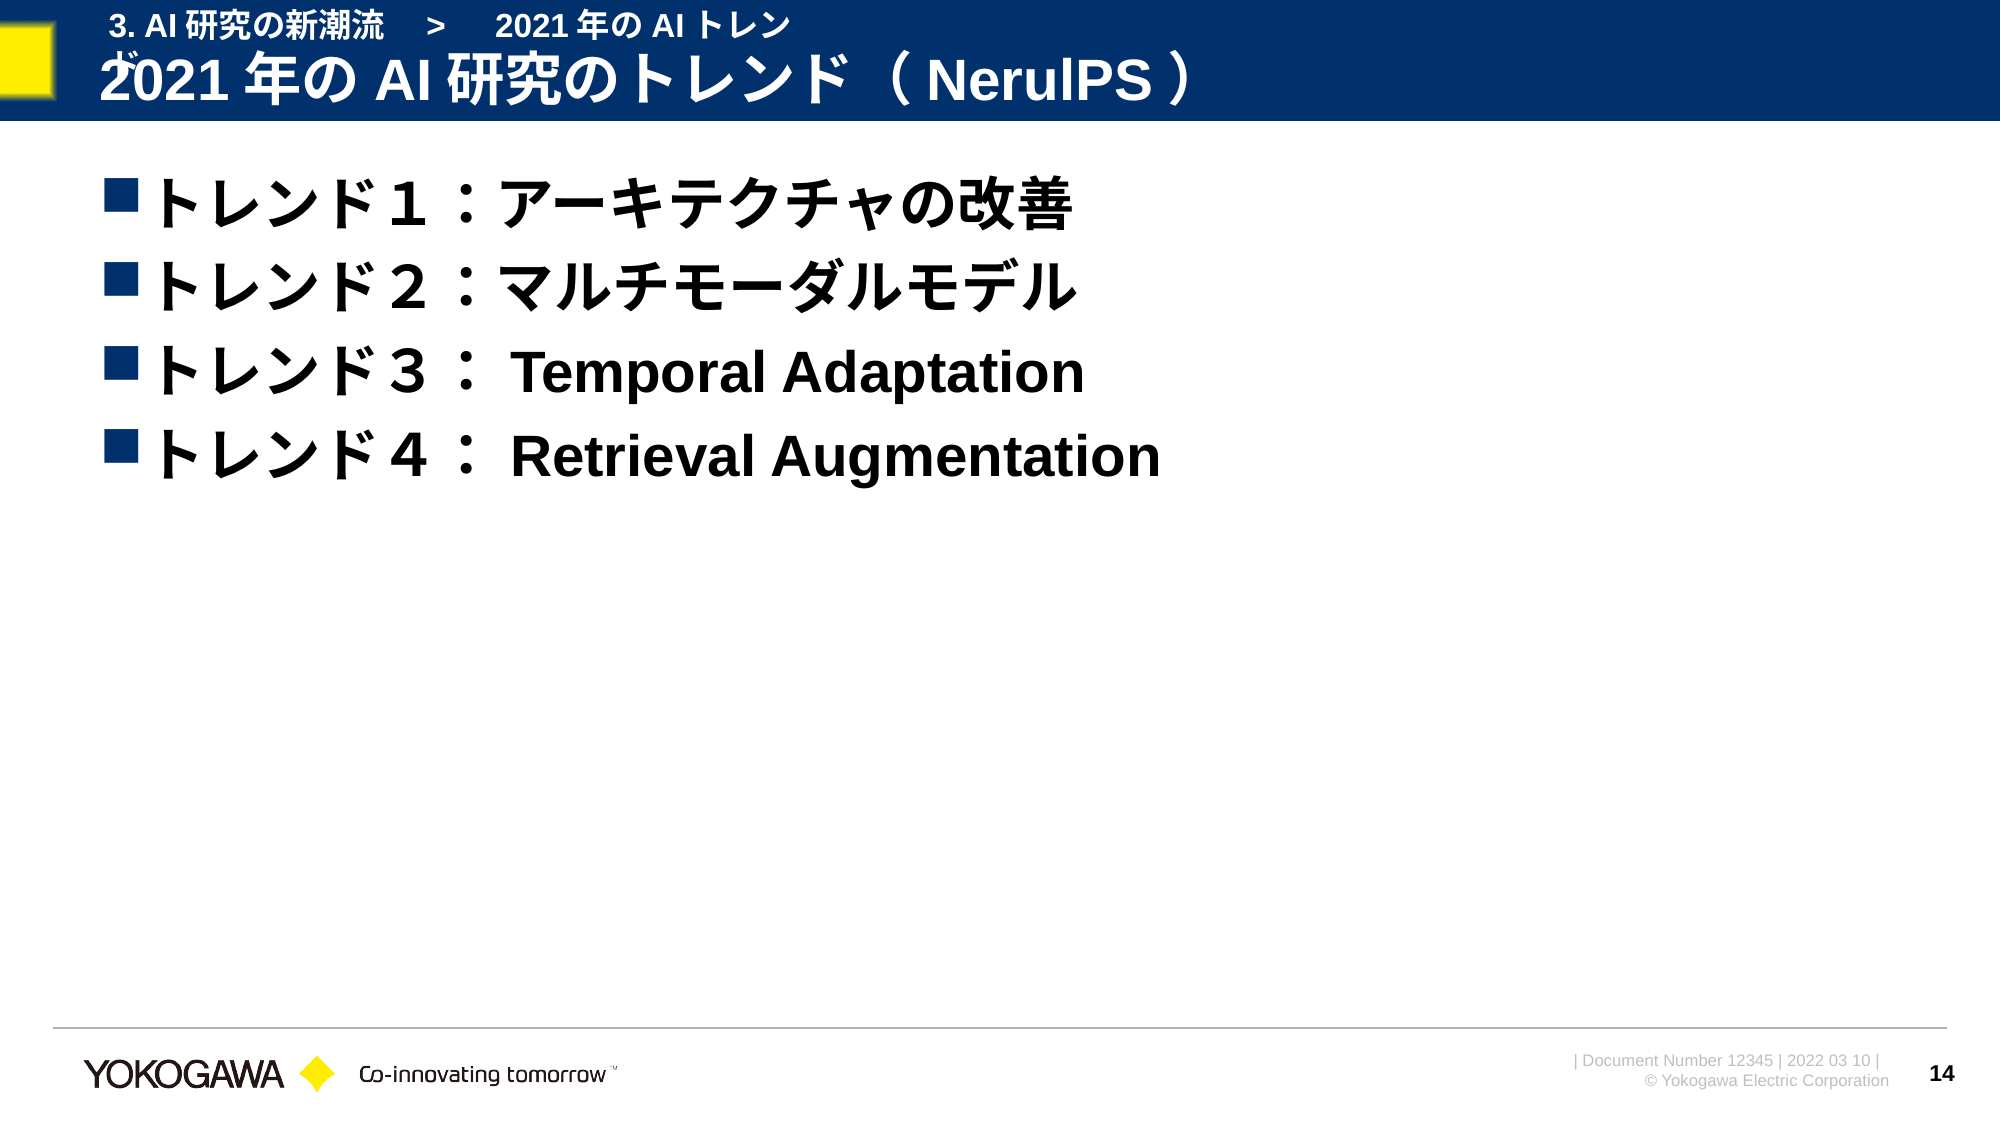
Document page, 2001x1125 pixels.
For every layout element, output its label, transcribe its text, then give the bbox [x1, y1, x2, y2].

text_box トレンド１：アーキテクチャの改善 トレンド２：マルチモーダルモデル トレンド３：Temporal Adaptation トレンド４：Retrieval Augmentation [84, 167, 1955, 280]
picture [83, 1055, 617, 1093]
picture [0, 6, 69, 115]
slide_number 14 [1904, 1042, 1970, 1103]
title 2021年のAI研究のトレンド（NerulPS） [84, 39, 1955, 125]
text_box 3. AI研究の新潮流 > 2021年のAIトレンド [93, 0, 836, 92]
